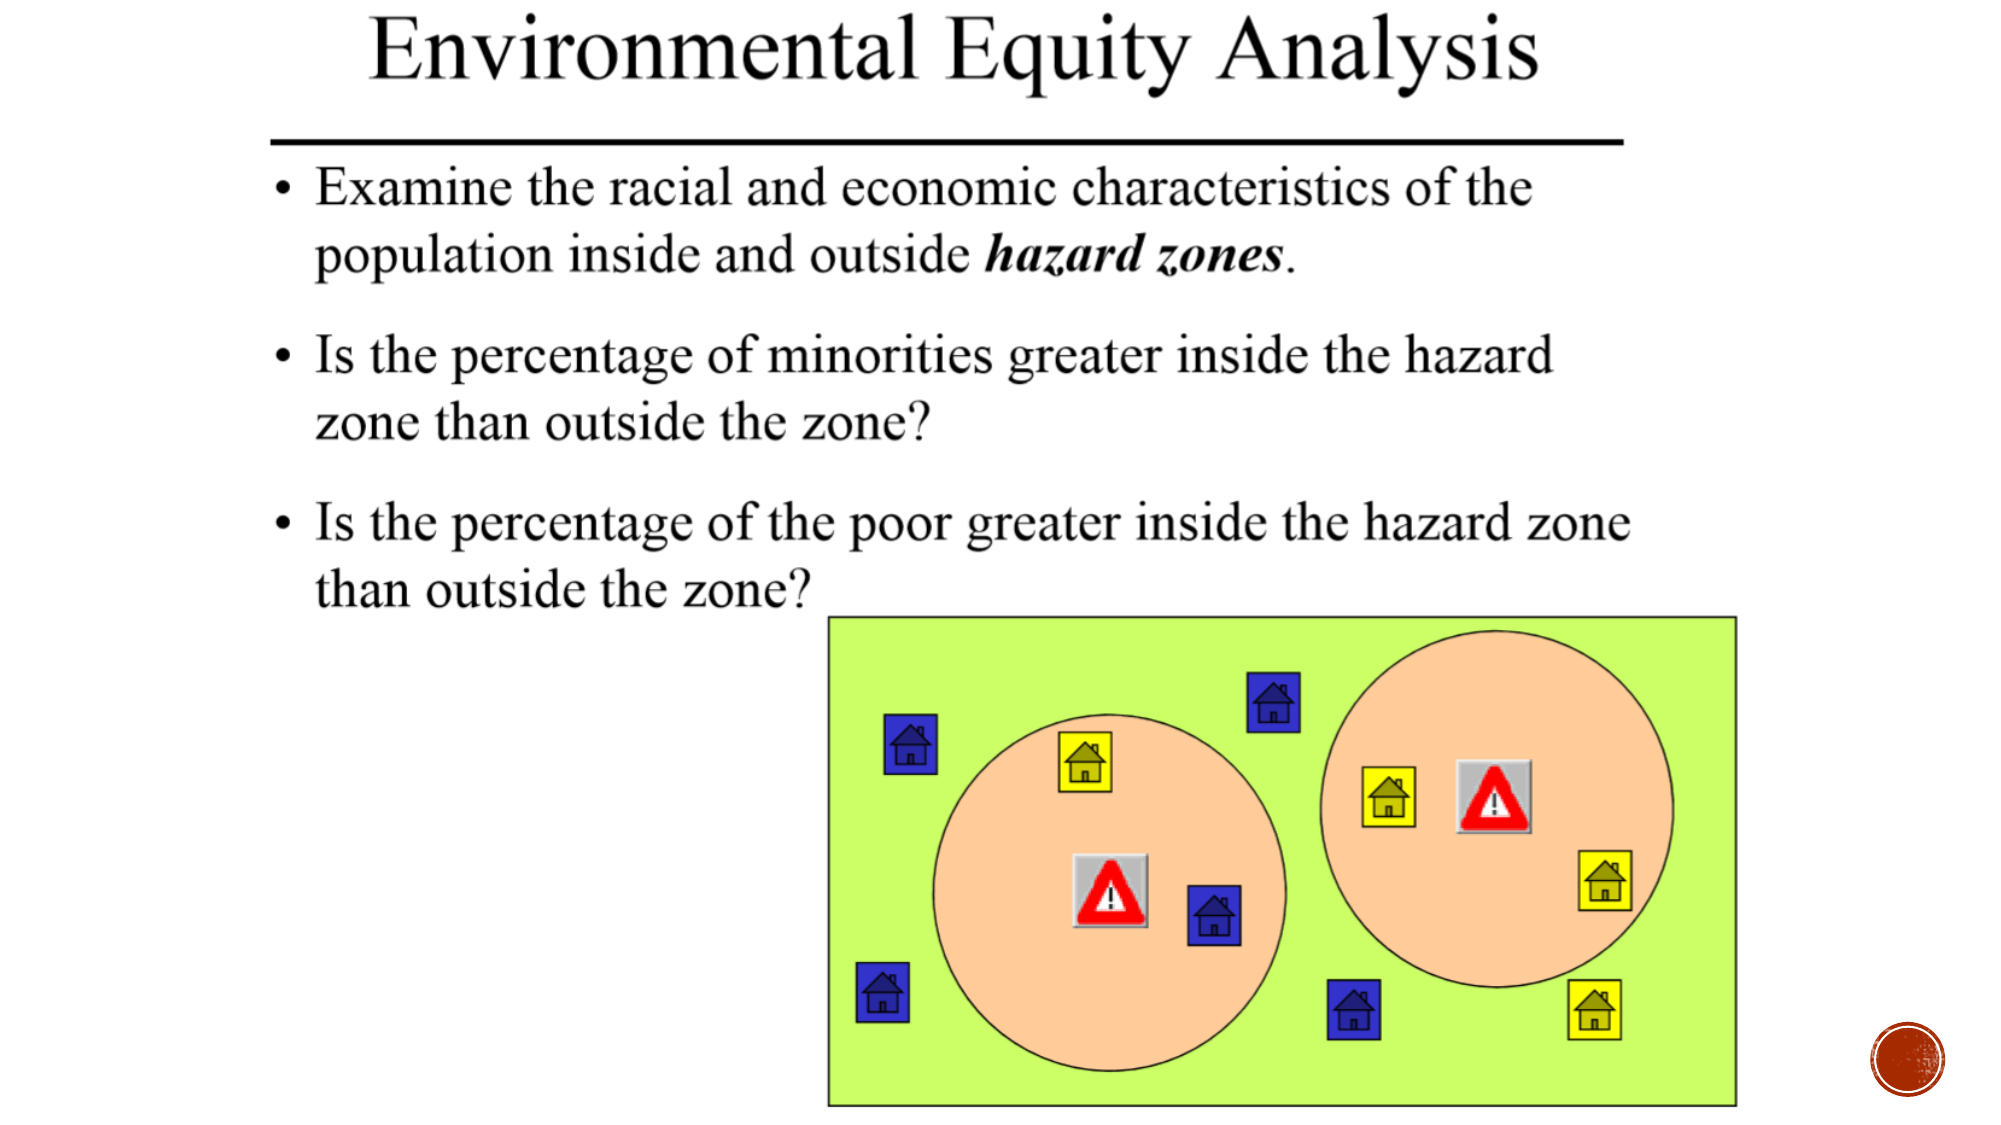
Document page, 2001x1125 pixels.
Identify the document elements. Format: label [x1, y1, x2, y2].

picture [249, 0, 1751, 1125]
